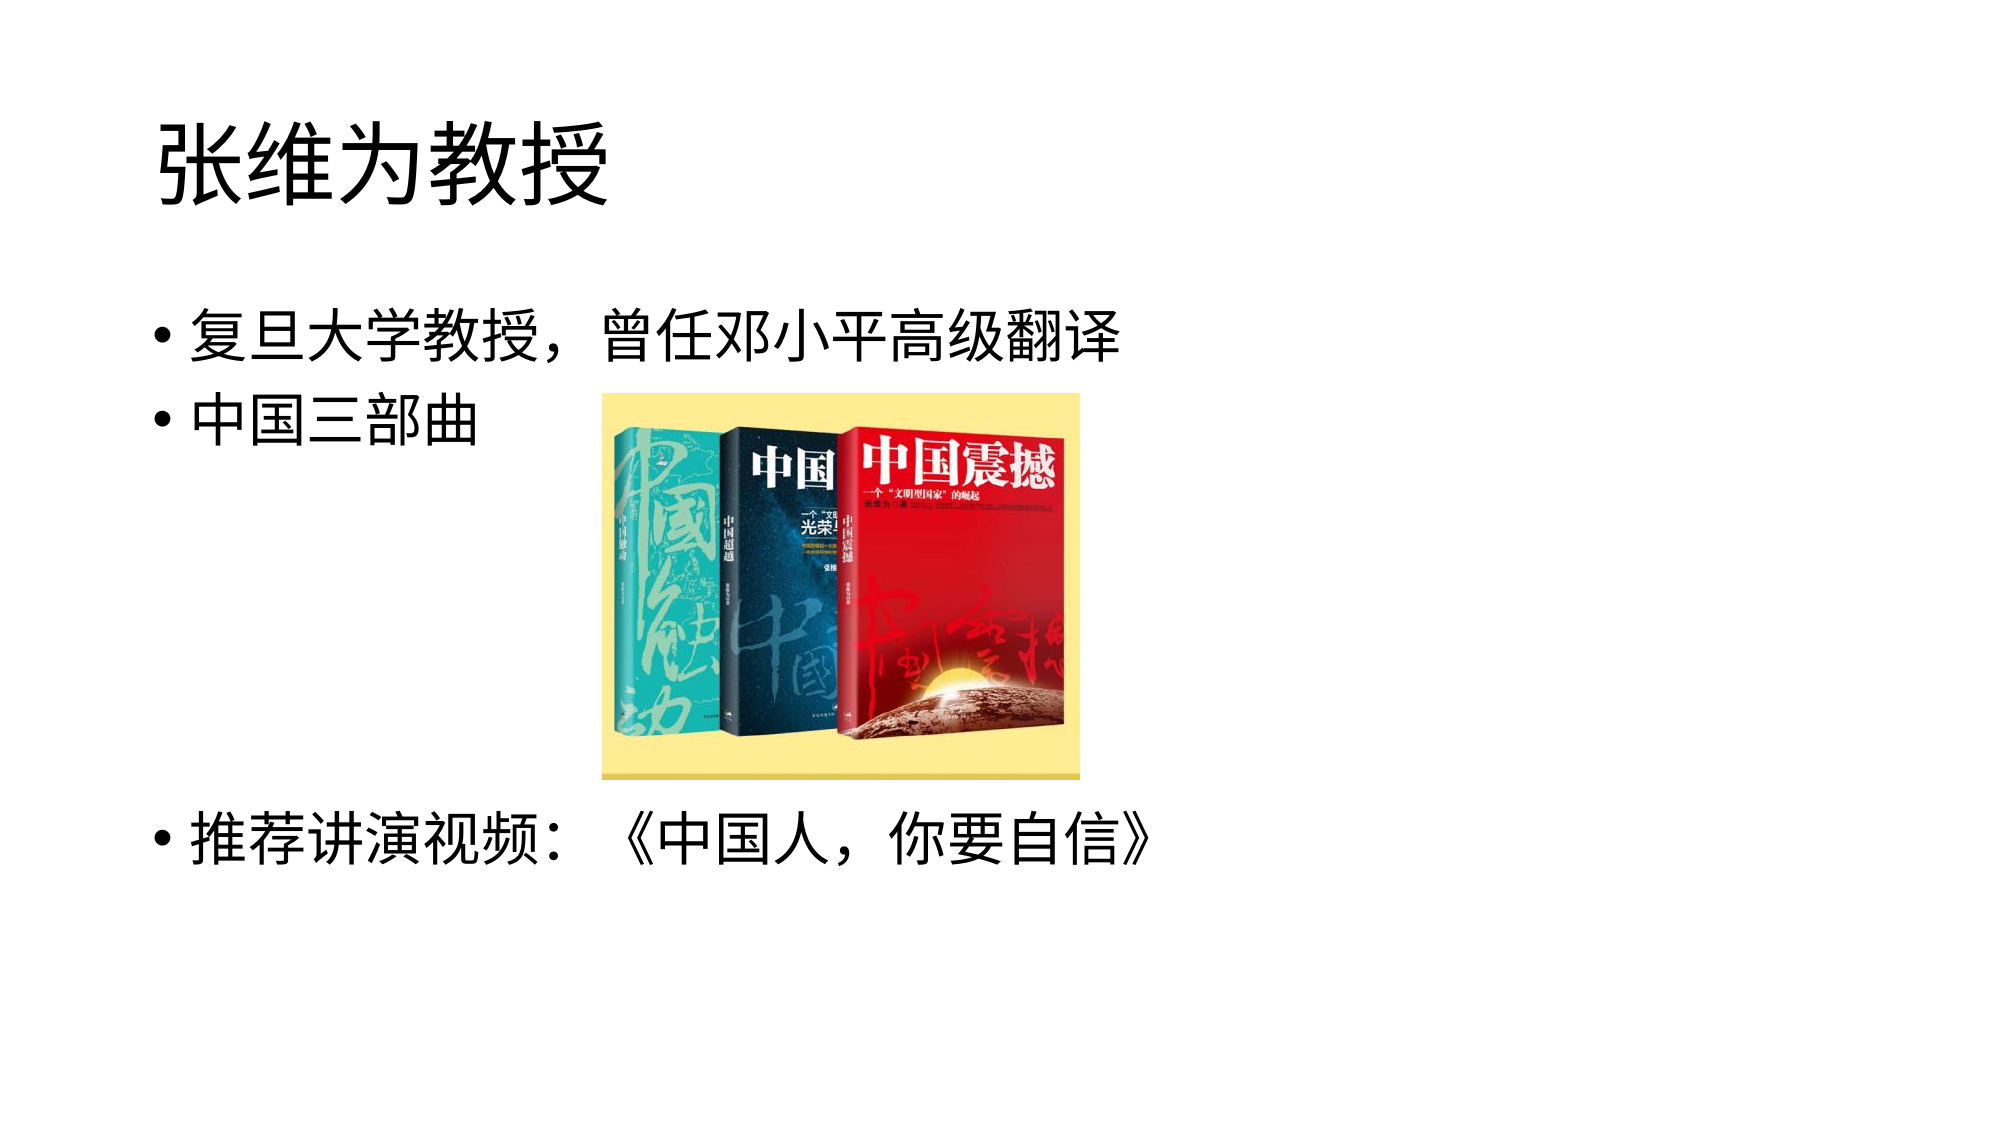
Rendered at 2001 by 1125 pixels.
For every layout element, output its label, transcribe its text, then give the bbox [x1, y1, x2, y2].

list 复旦大学教授，曾任邓小平高级翻译 中国三部曲 推荐讲演视频：《中国人，你要自信》 [137, 299, 1863, 1014]
picture [601, 393, 1080, 780]
title 张维为教授 [137, 59, 1863, 278]
